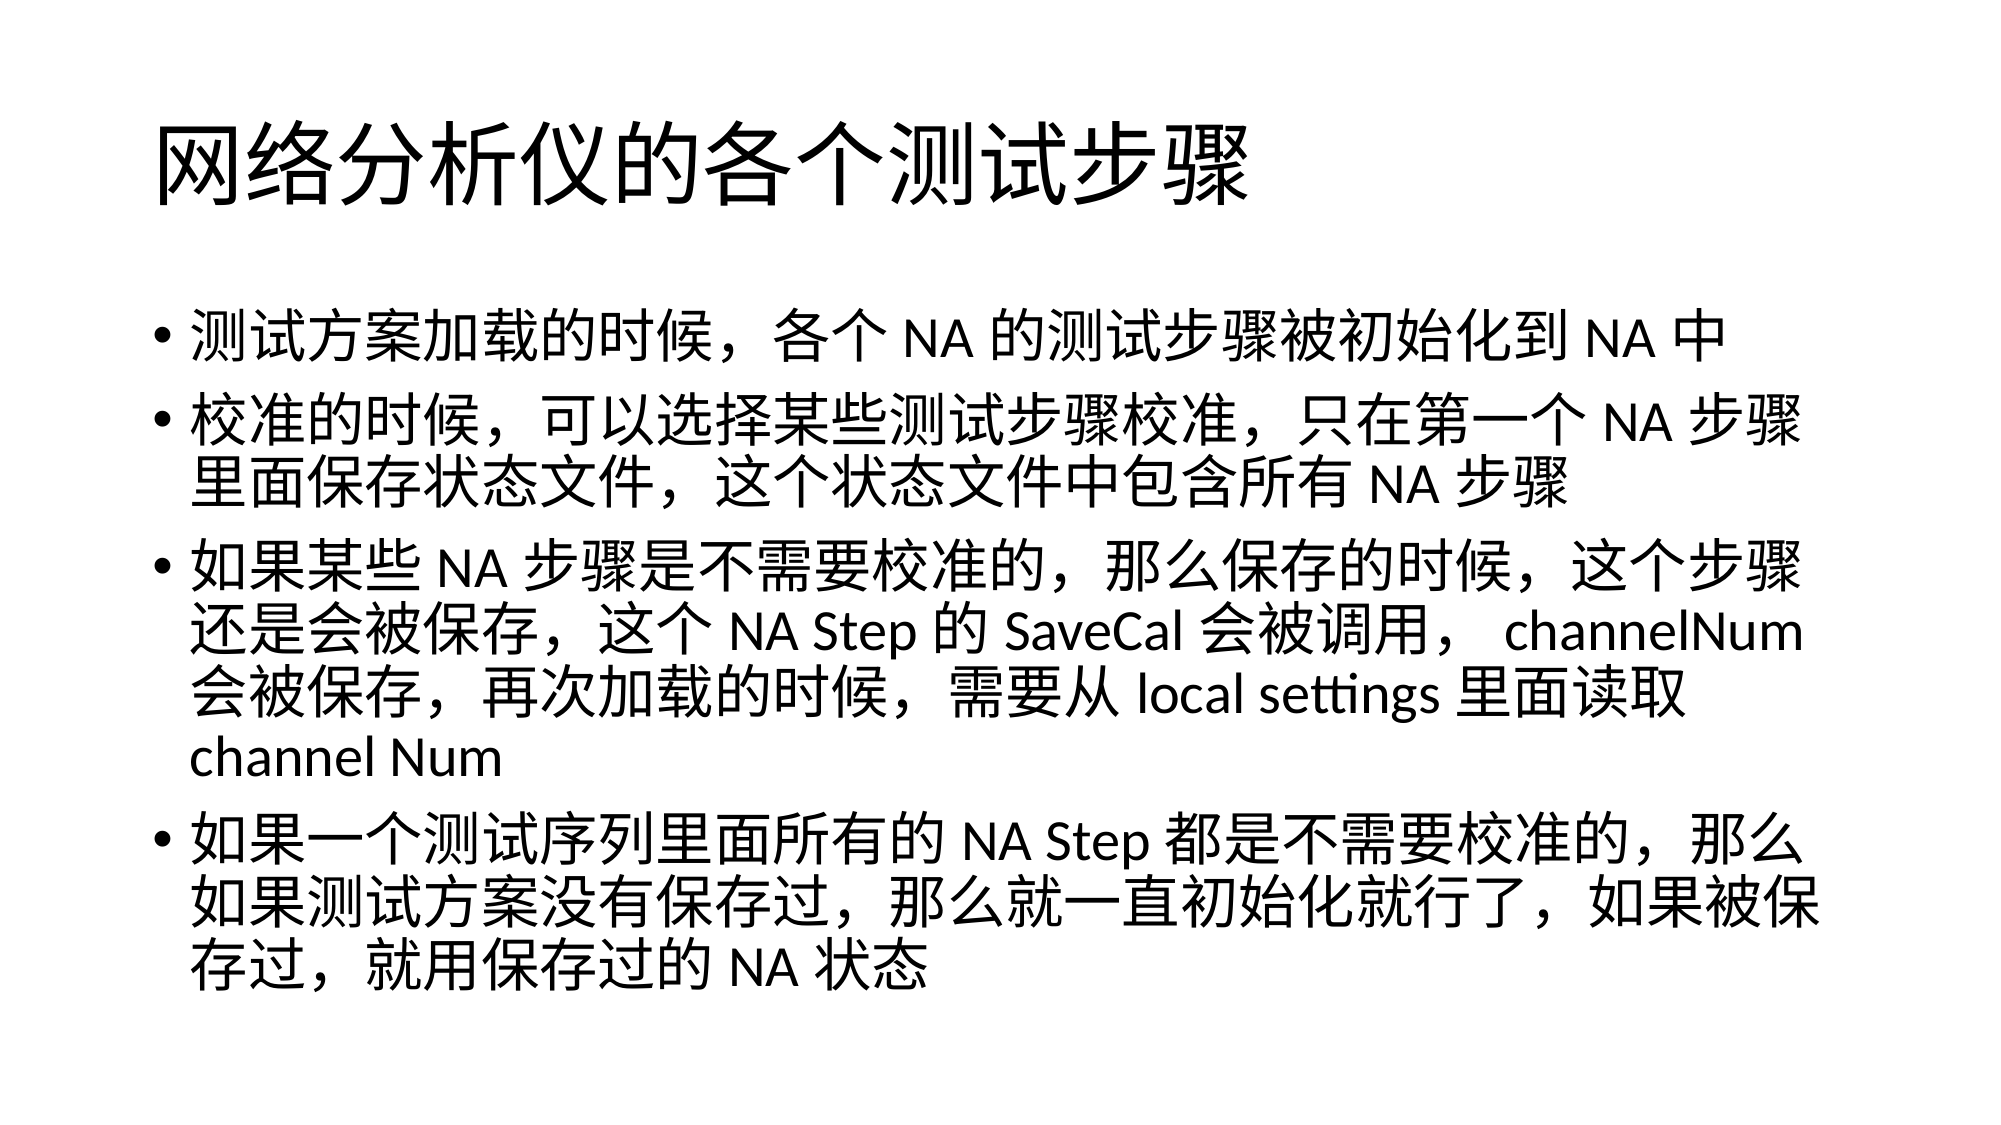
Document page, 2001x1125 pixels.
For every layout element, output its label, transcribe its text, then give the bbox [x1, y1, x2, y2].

list 测试方案加载的时候，各个NA的测试步骤被初始化到NA中 校准的时候，可以选择某些测试步骤校准，只在第一个NA步骤里面保存状态文件，这个状态文件中包含所有NA步骤 如果某些NA步骤是不需要校准的，那么保存的时候，这个步骤还是会被保存，这个NA Step的SaveCal会被调用，channelNum会被保存，再次加载的时候，需要从local settings里面读取channel Num 如果一个测试序列里面所有的NA Step都是不需要校准的，那么如果测试方案没有保存过，那么就一直初始化就行了，如果被保存过，就用保存过的NA状态 [137, 299, 1863, 1014]
title 网络分析仪的各个测试步骤 [137, 59, 1863, 278]
